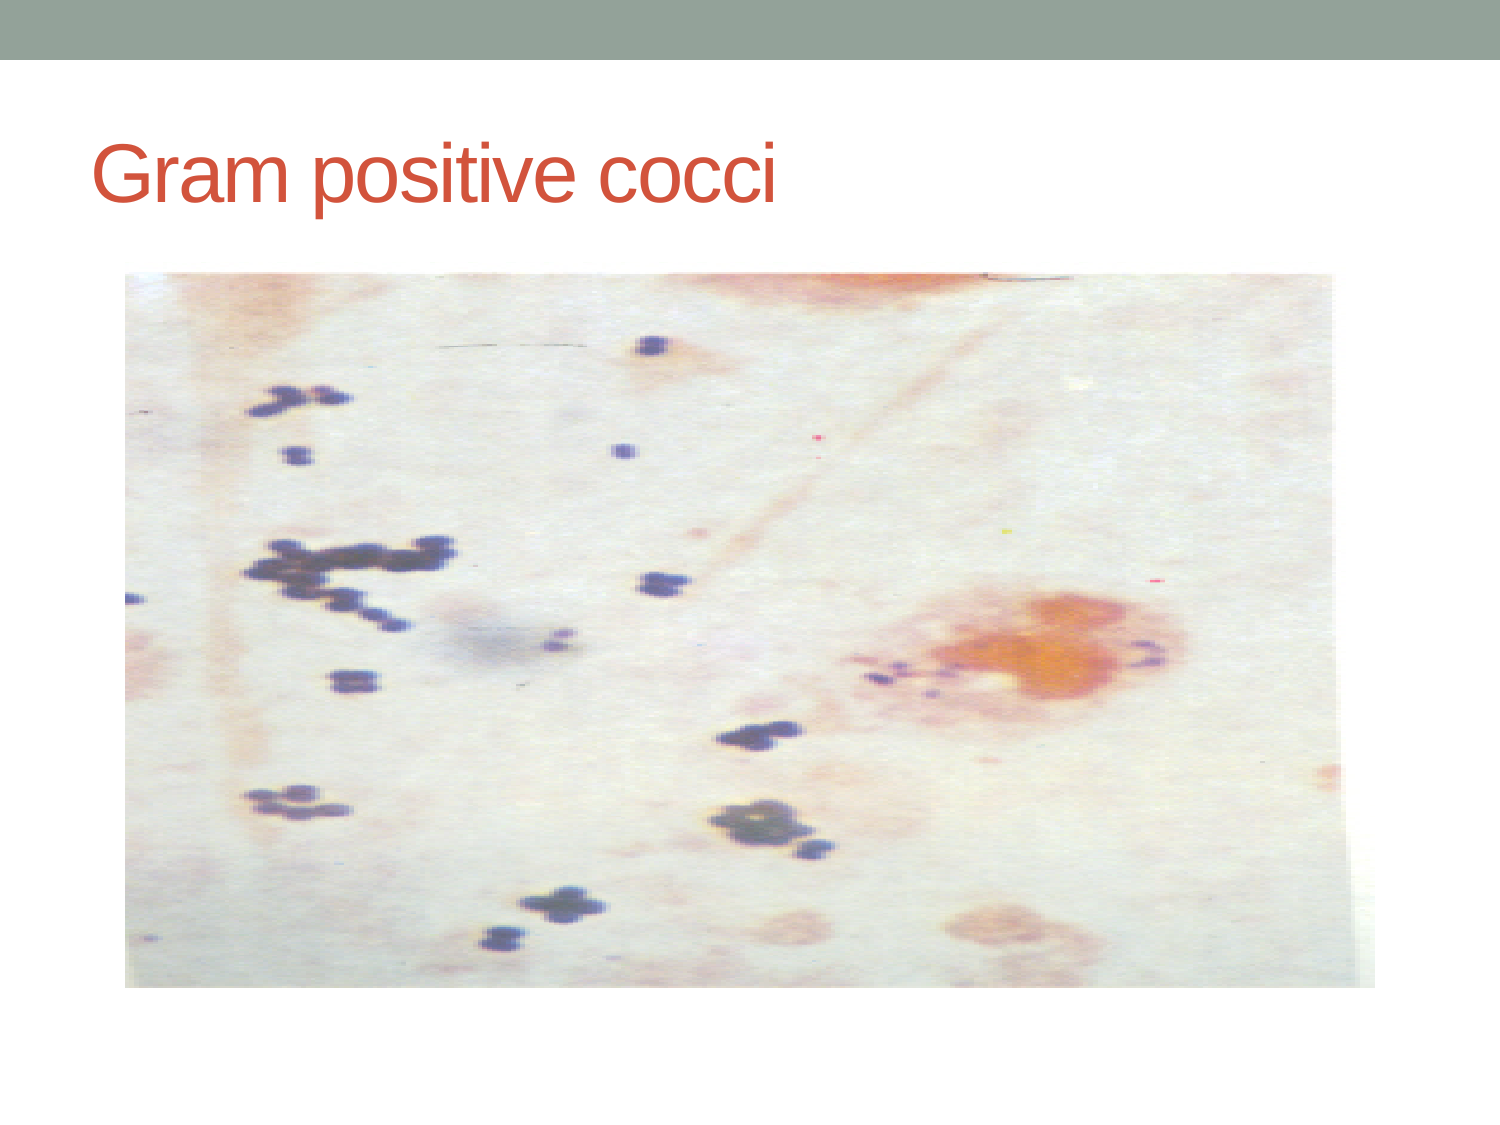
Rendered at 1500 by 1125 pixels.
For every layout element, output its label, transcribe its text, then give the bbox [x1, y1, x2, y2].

title Gram positive cocci [75, 87, 1425, 250]
picture [124, 262, 1376, 988]
